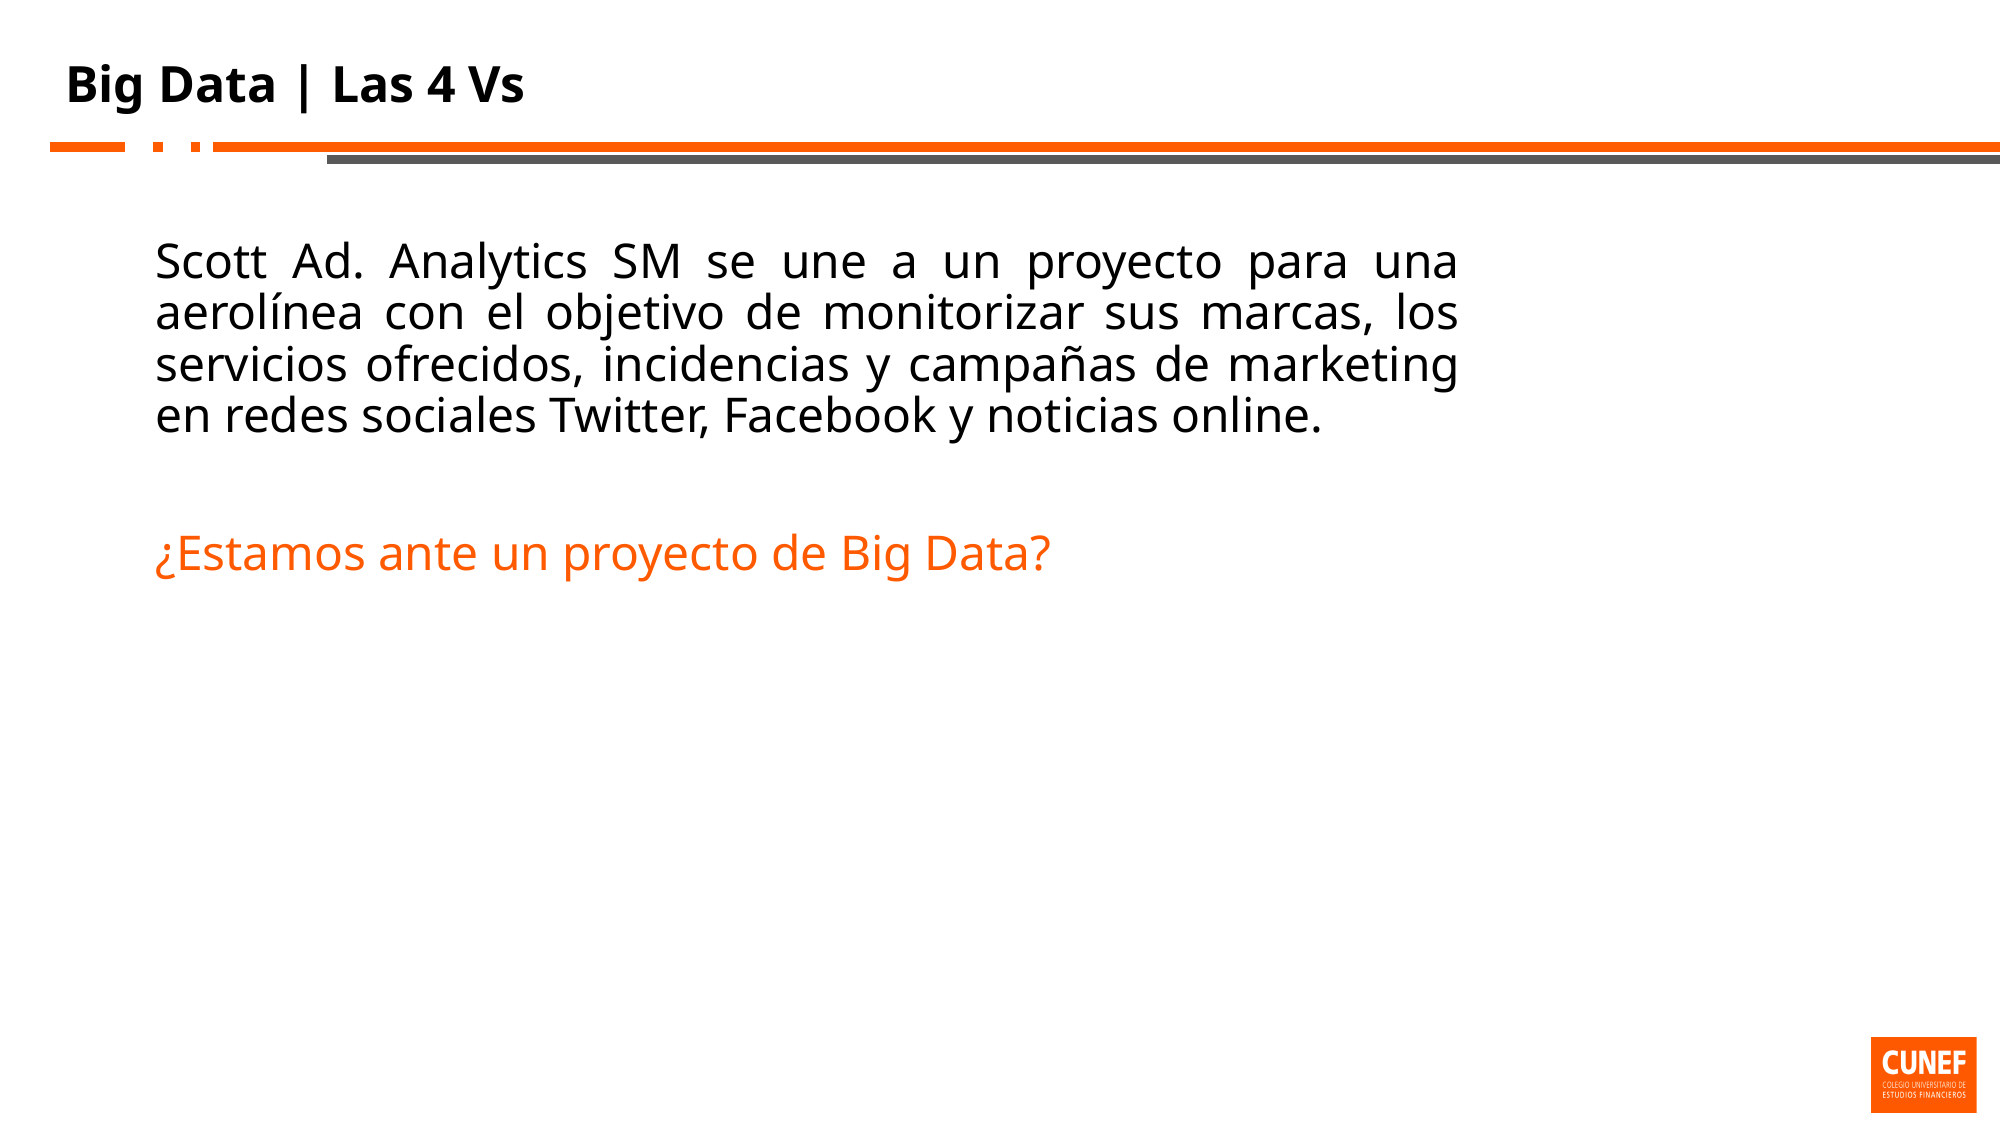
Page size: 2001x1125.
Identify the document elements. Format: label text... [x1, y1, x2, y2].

text_box Scott Ad. Analytics SM se une a un proyecto para una aerolínea con el objetivo de monitorizar sus marcas, los servicios ofrecidos, incidencias y campañas de marketing en redes sociales Twitter, Facebook y noticias online. ¿Estamos ante un proyecto de Big Data? [140, 229, 1476, 620]
picture [1871, 1037, 1977, 1113]
title Big Data | Las 4 Vs [49, 48, 1798, 124]
